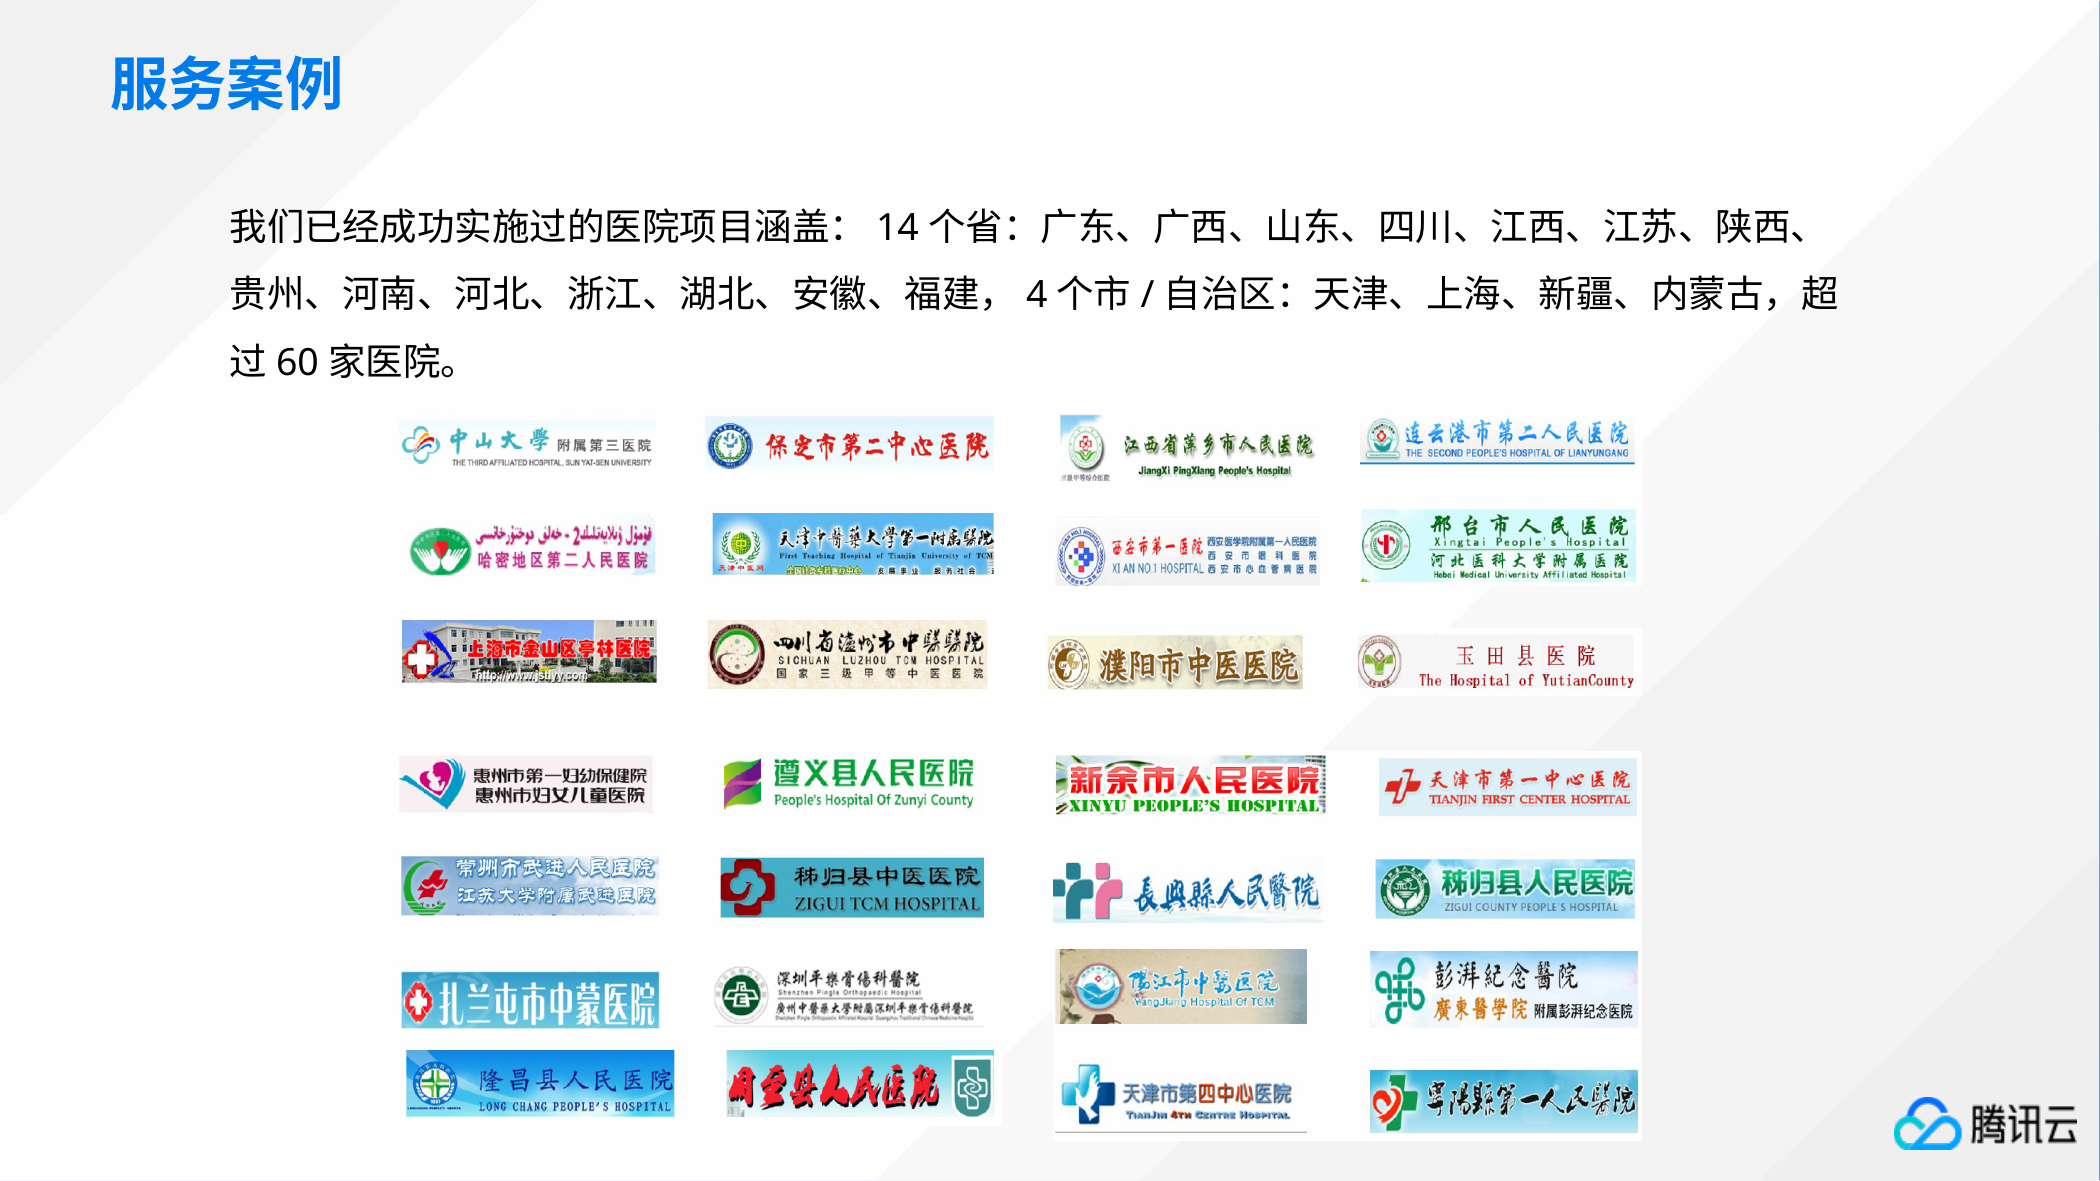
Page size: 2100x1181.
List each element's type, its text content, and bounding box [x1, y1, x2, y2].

text_box 服务案例 [95, 37, 1907, 136]
picture [0, 0, 2100, 1181]
text_box 我们已经成功实施过的医院项目涵盖：14个省：广东、广西、山东、四川、江西、江苏、陕西、贵州、河南、河北、浙江、湖北、安徽、福建，4个市/自治区：天津、上海、新疆、内蒙古，超过60家医院。 [214, 172, 1873, 390]
